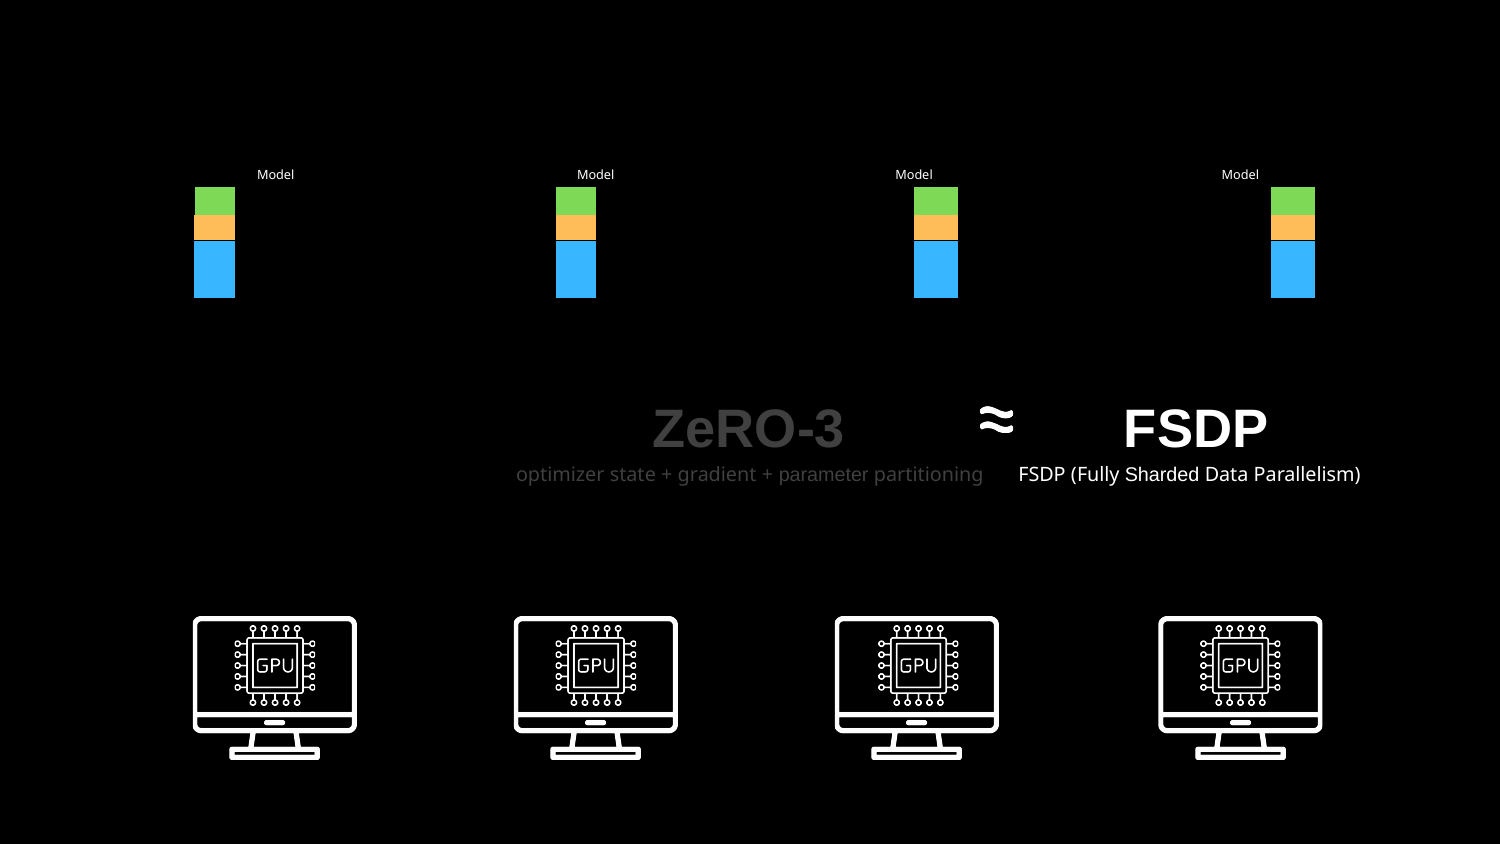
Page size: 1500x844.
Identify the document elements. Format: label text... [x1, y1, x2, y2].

text_box [1158, 616, 1323, 760]
text_box Model [1221, 164, 1260, 182]
text_box [555, 625, 637, 706]
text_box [555, 240, 597, 299]
text_box ZeRO-3 [619, 382, 878, 459]
text_box Model [576, 164, 616, 182]
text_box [1270, 240, 1316, 299]
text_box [1270, 186, 1316, 214]
text_box FSDP (Fully Sharded Data Parallelism) [1010, 457, 1370, 486]
text_box optimizer state + gradient + parameter partitioning [510, 457, 990, 486]
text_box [913, 186, 959, 214]
text_box [513, 616, 679, 760]
text_box [834, 616, 999, 760]
text_box [234, 625, 316, 706]
text_box [192, 616, 358, 760]
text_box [555, 186, 597, 214]
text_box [913, 214, 959, 240]
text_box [1270, 214, 1316, 239]
text_box [1200, 625, 1281, 706]
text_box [194, 240, 236, 299]
text_box Model [894, 164, 934, 182]
text_box [979, 404, 1014, 433]
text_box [194, 186, 235, 214]
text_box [913, 240, 959, 299]
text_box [194, 214, 236, 239]
text_box Model [256, 164, 295, 182]
text_box [877, 625, 959, 706]
text_box FSDP [1115, 382, 1278, 457]
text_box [555, 214, 597, 239]
